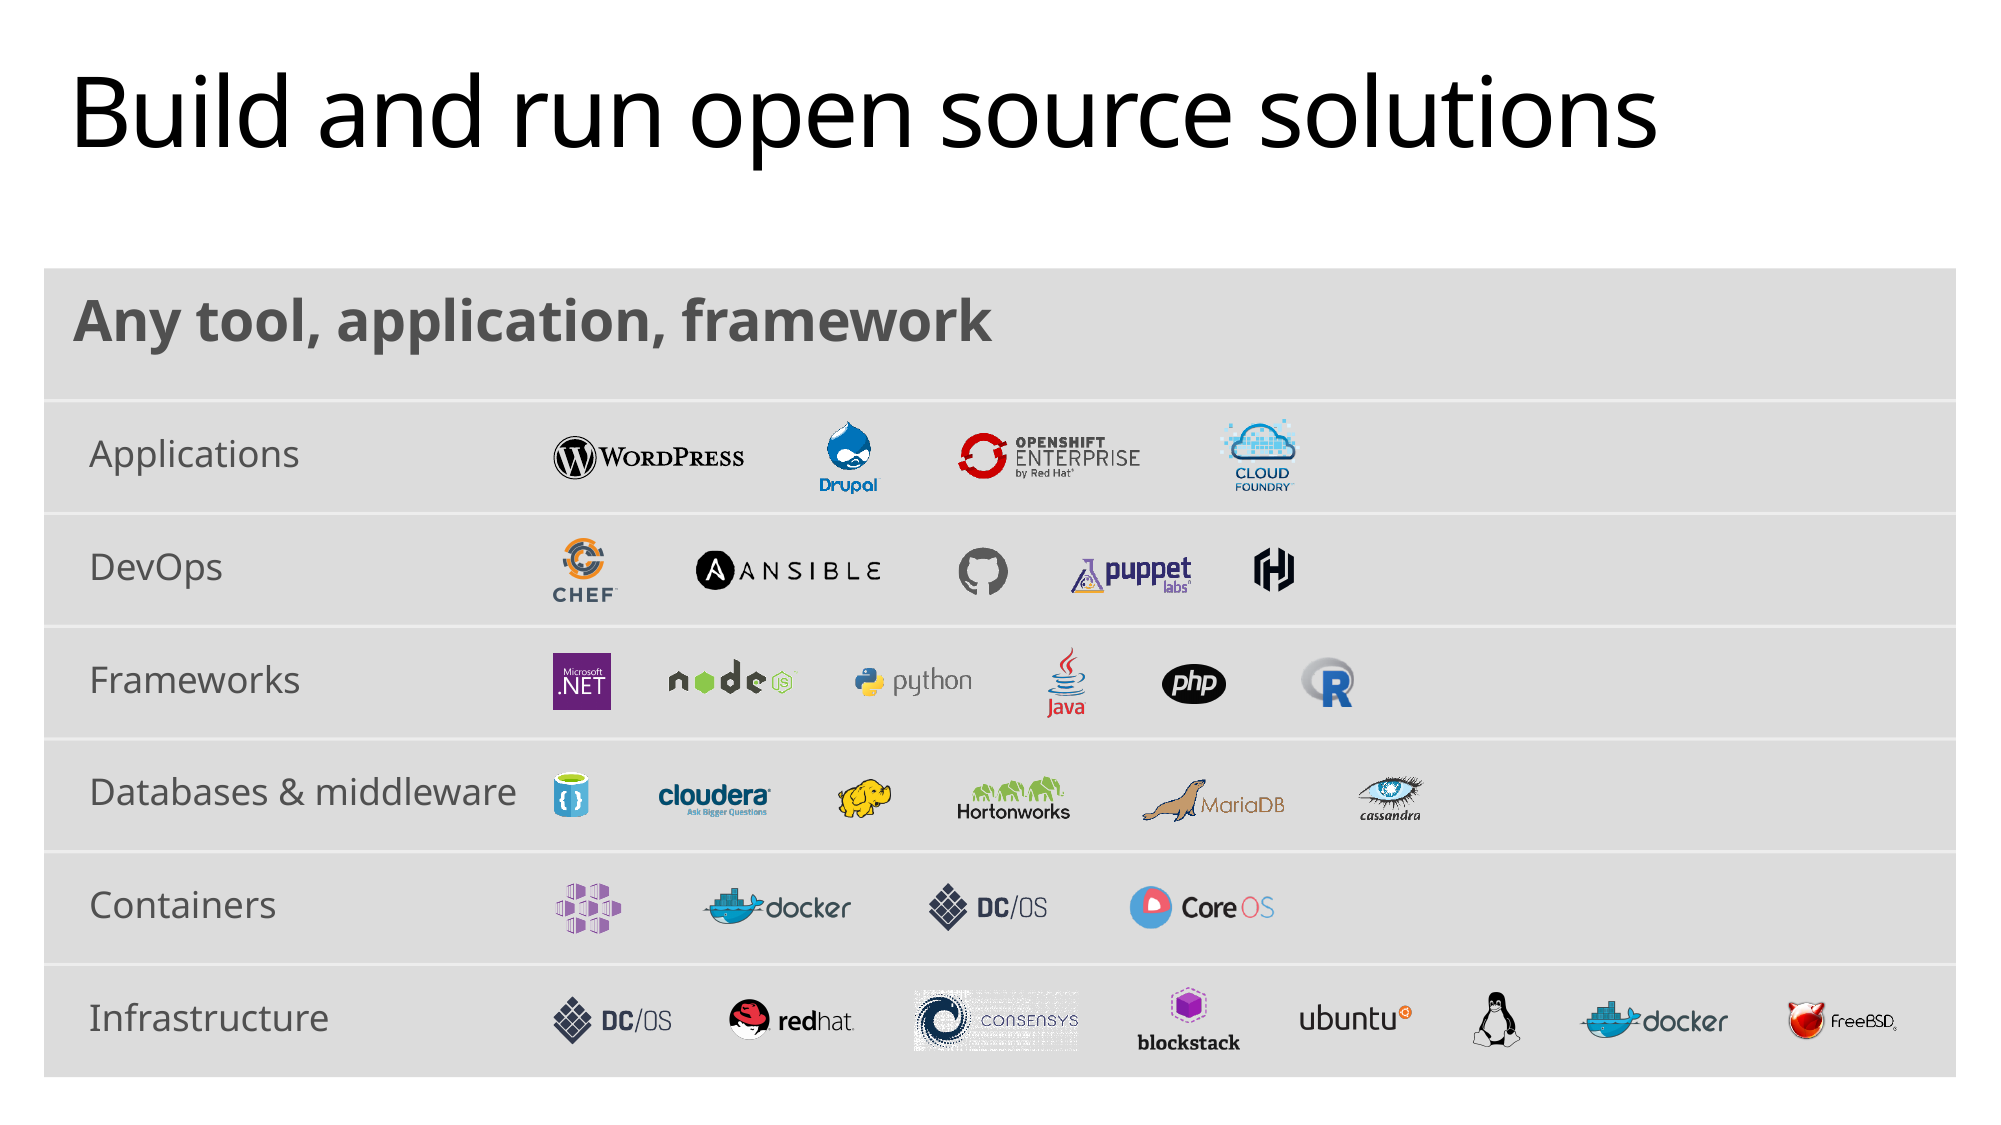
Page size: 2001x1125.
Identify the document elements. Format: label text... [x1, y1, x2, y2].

title Build and run open source solutions [44, 47, 1957, 196]
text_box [43, 268, 1957, 1078]
